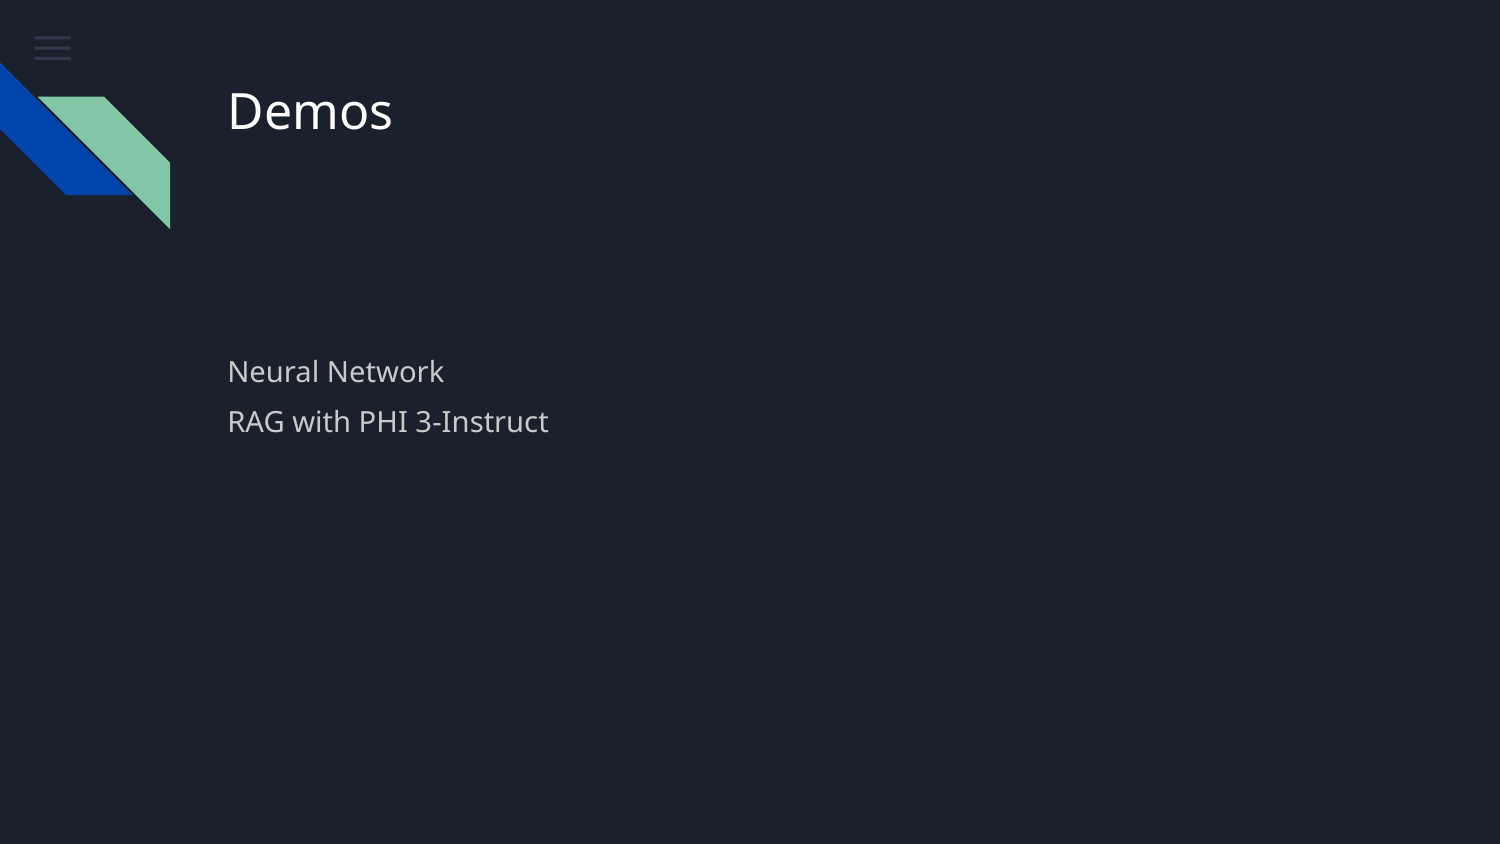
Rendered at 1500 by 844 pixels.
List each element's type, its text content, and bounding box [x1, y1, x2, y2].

title Demos [212, 64, 1368, 215]
text_box Neural Network [212, 344, 708, 394]
text_box RAG with PHI 3-Instruct [212, 394, 708, 448]
